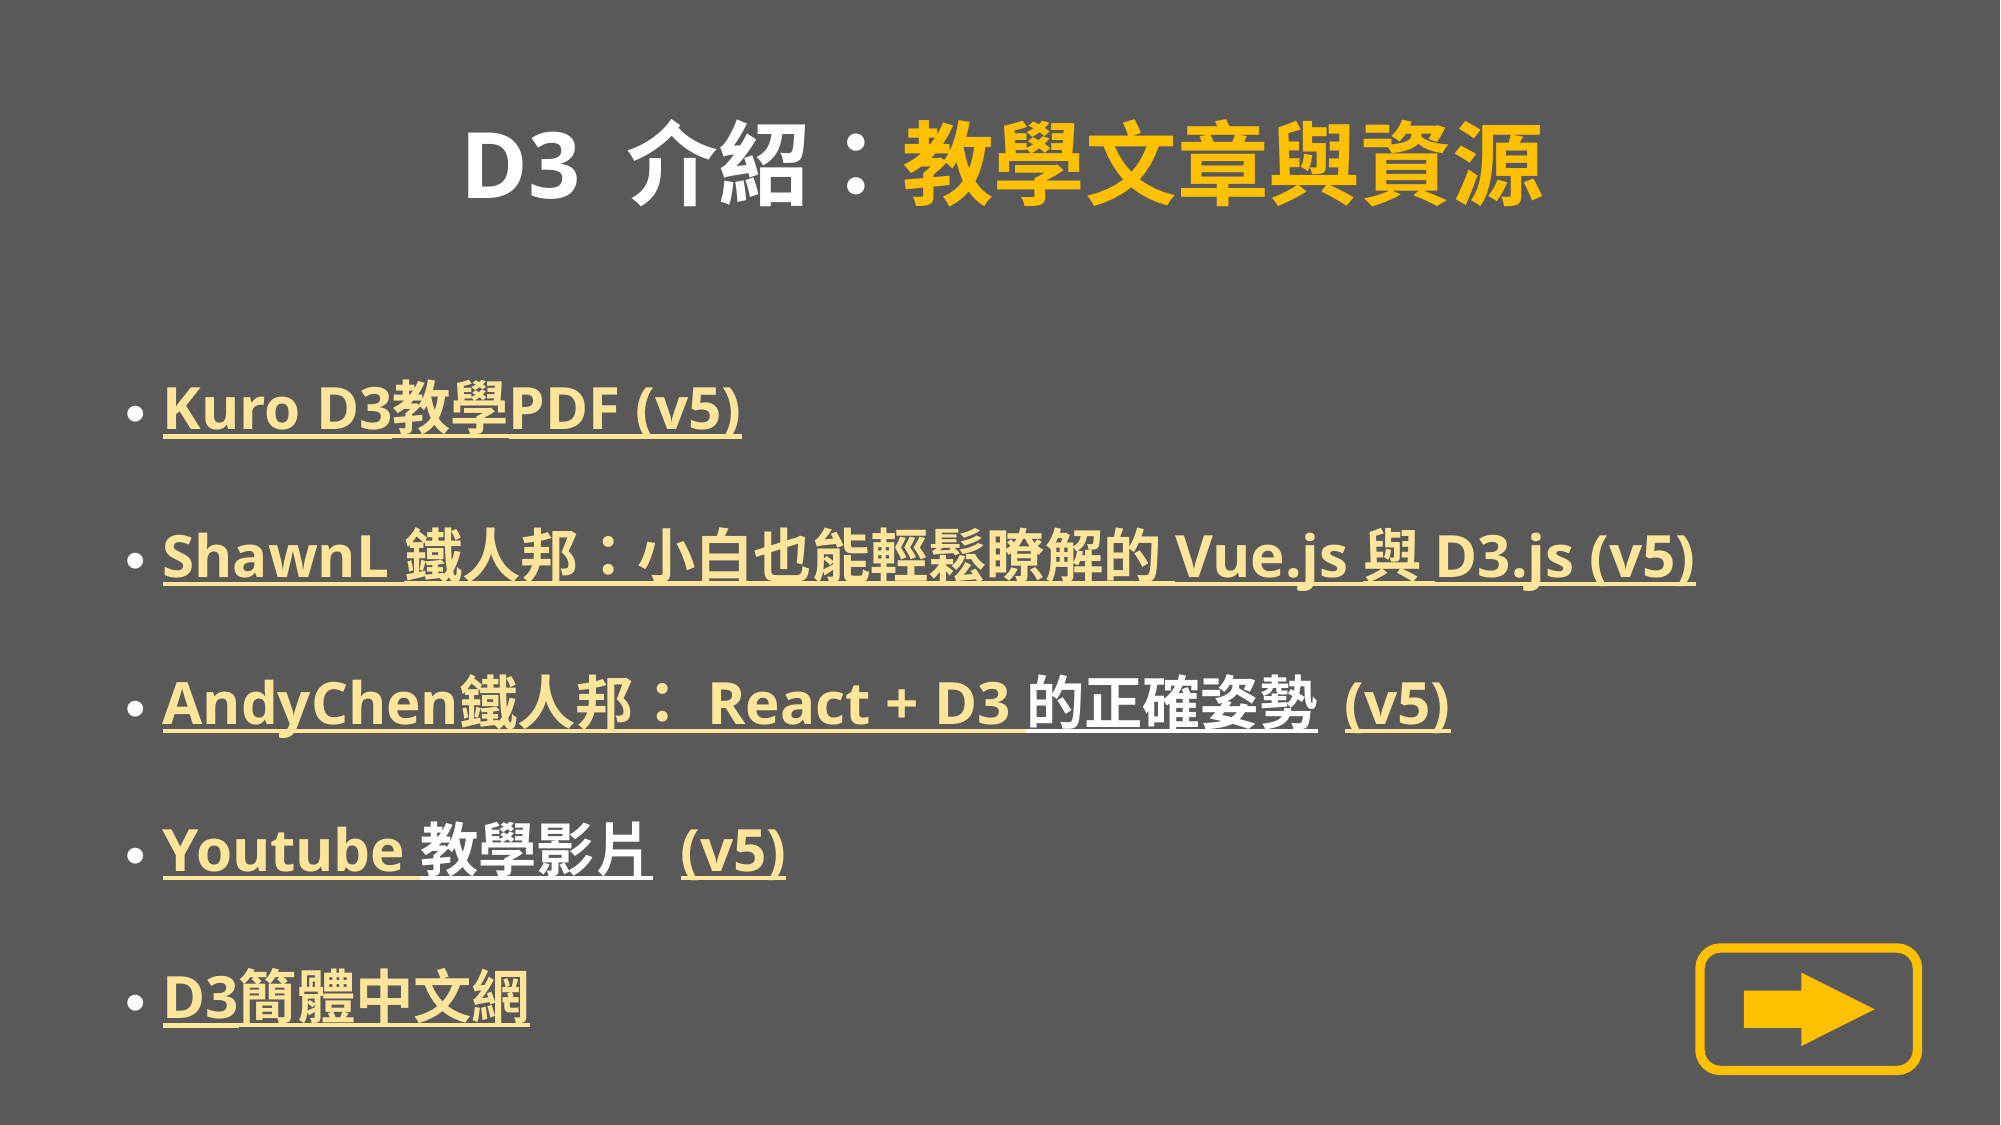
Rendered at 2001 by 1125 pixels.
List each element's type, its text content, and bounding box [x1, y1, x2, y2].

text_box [1699, 947, 1918, 1071]
list Kuro D3教學PDF (v5) ShawnL 鐵人邦：小白也能輕鬆瞭解的 Vue.js 與 D3.js (v5) AndyChen鐵人邦： React + D3 的正確姿勢 (v5) Youtube 教學影片 (v5) D3 簡體中文網 [110, 321, 1895, 1004]
title D3 介紹：教學文章與資源 [110, 59, 1895, 278]
